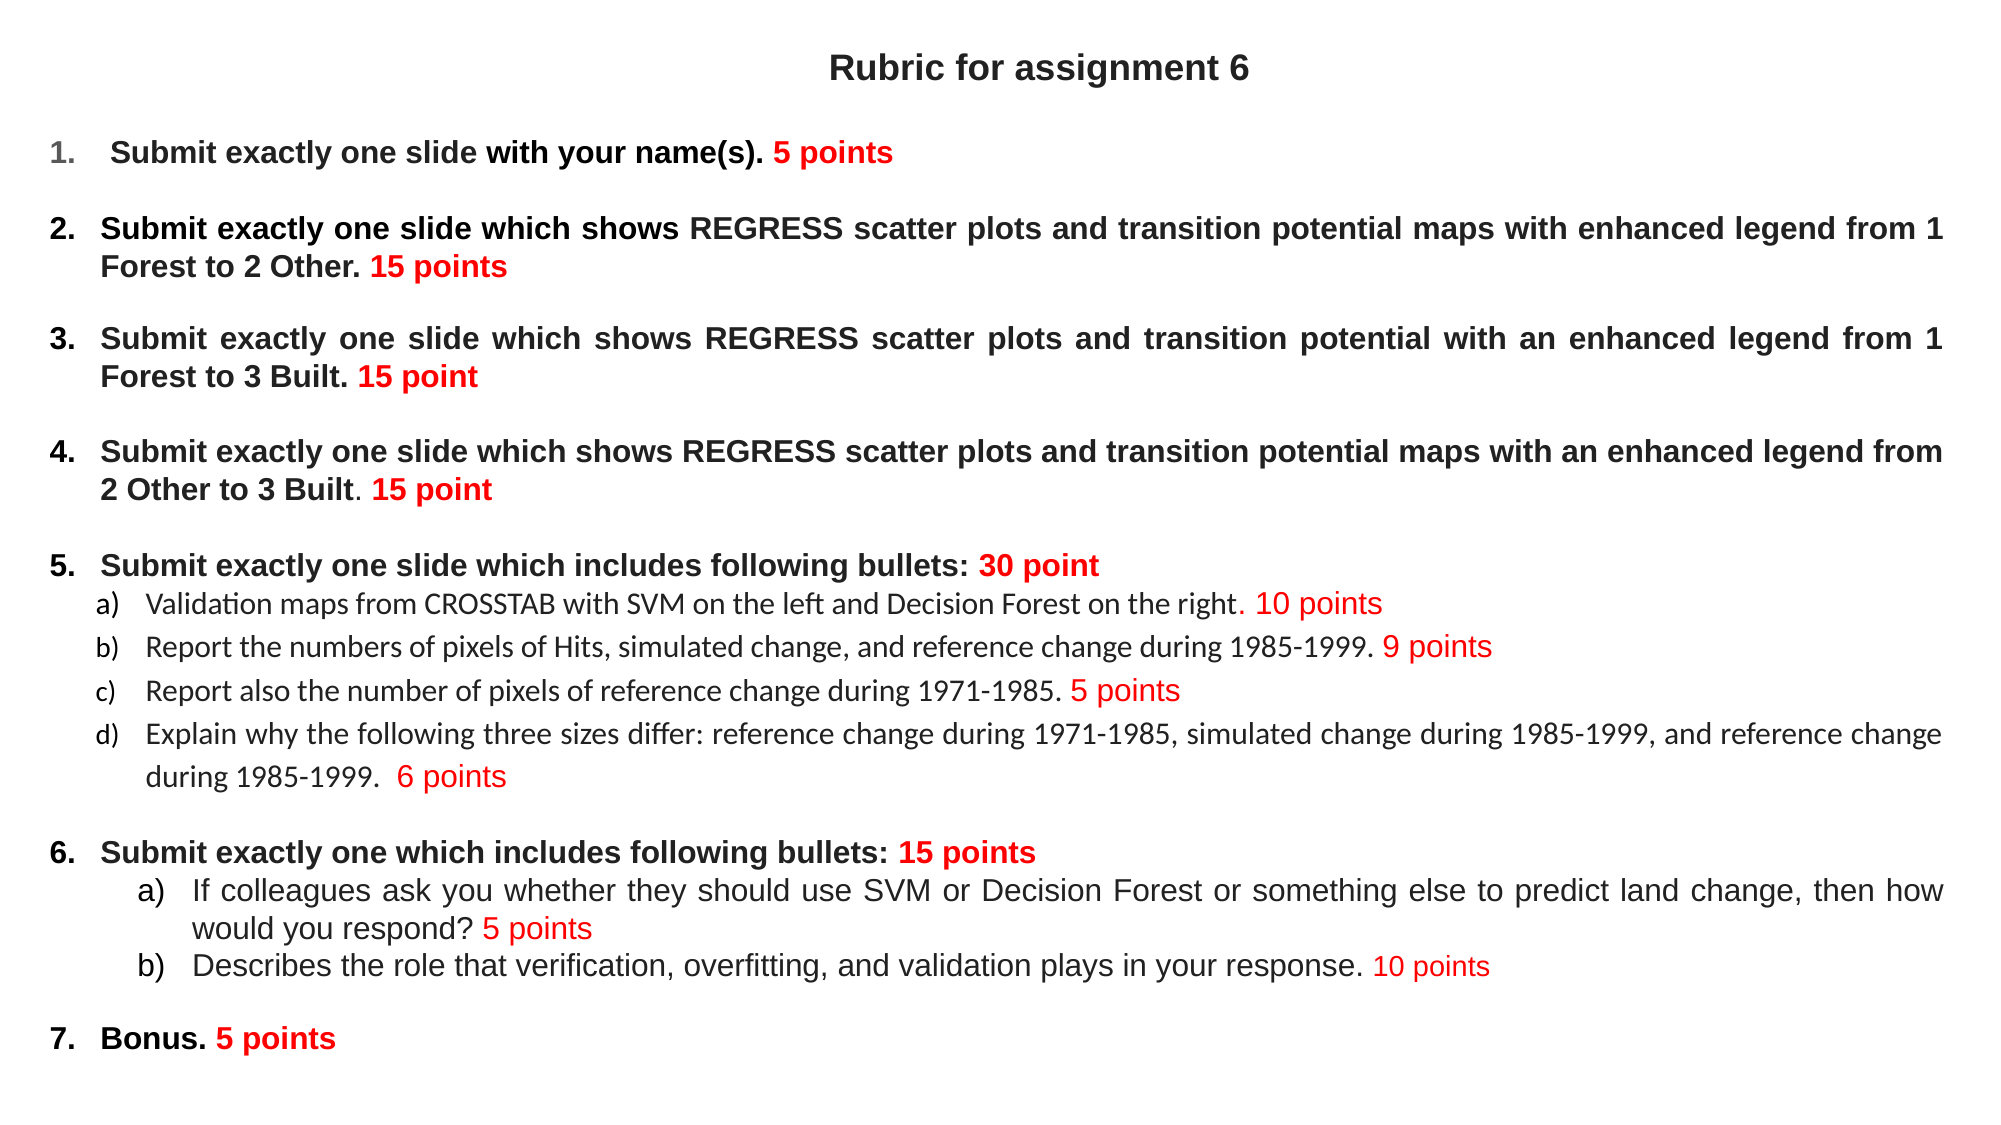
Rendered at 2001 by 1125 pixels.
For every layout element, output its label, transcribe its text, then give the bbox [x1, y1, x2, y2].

subtitle Rubric for assignment 6 Submit exactly one slide with your name(s). 5 points Submit exactly one slide which shows REGRESS scatter plots and transition potential maps with enhanced legend from 1 Forest to 2 Other. 15 points Submit exactly one slide which shows REGRESS scatter plots and transition potential with an enhanced legend from 1 Forest to 3 Built. 15 point Submit exactly one slide which shows REGRESS scatter plots and transition potential maps with an enhanced legend from 2 Other to 3 Built. 15 point Submit exactly one slide which includes following bullets: 30 point Validation maps from CROSSTAB with SVM on the left and Decision Forest on the right. 10 points Report the numbers of pixels of Hits, simulated change, and reference change during 1985-1999. 9 points Report also the number of pixels of reference change during 1971-1985. 5 points Explain why the following three sizes differ: reference change during 1971-1985, simulated change during 1985-1999, and reference change during 1985-1999. 6 points Submit exactly one which includes following bullets: 15 points If colleagues ask you whether they should use SVM or Decision Forest or something else to predict land change, then how would you respond? 5 points Describes the role that verification, overfitting, and validation plays in your response. 10 points Bonus. 5 points [29, 23, 1965, 1084]
